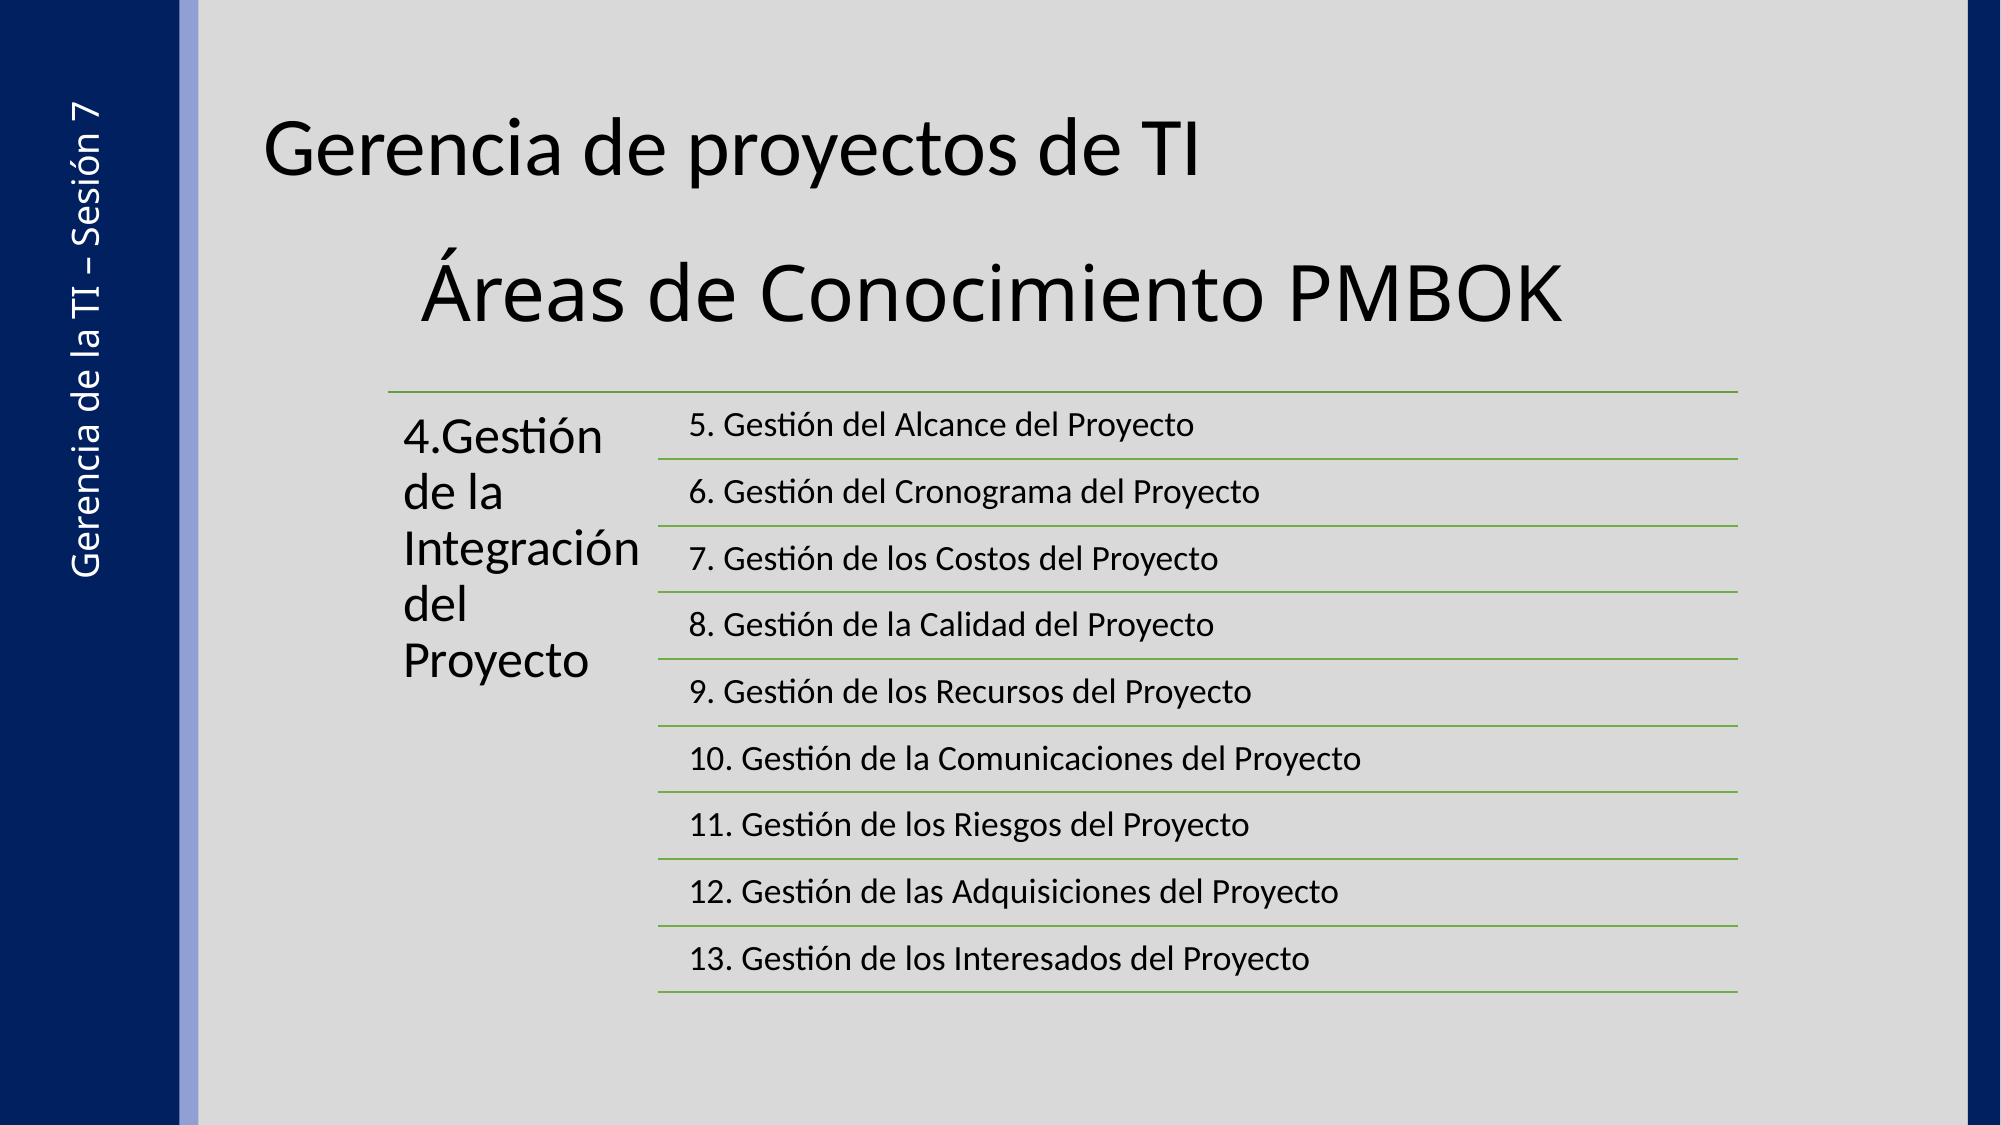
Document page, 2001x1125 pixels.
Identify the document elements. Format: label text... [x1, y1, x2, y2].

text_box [387, 392, 1738, 996]
text_box Áreas de Conocimiento PMBOK [406, 254, 1799, 341]
title Gerencia de proyectos de TI [243, 103, 2000, 220]
text_box Gerencia de la TI – Sesión 7 [54, 85, 114, 1096]
